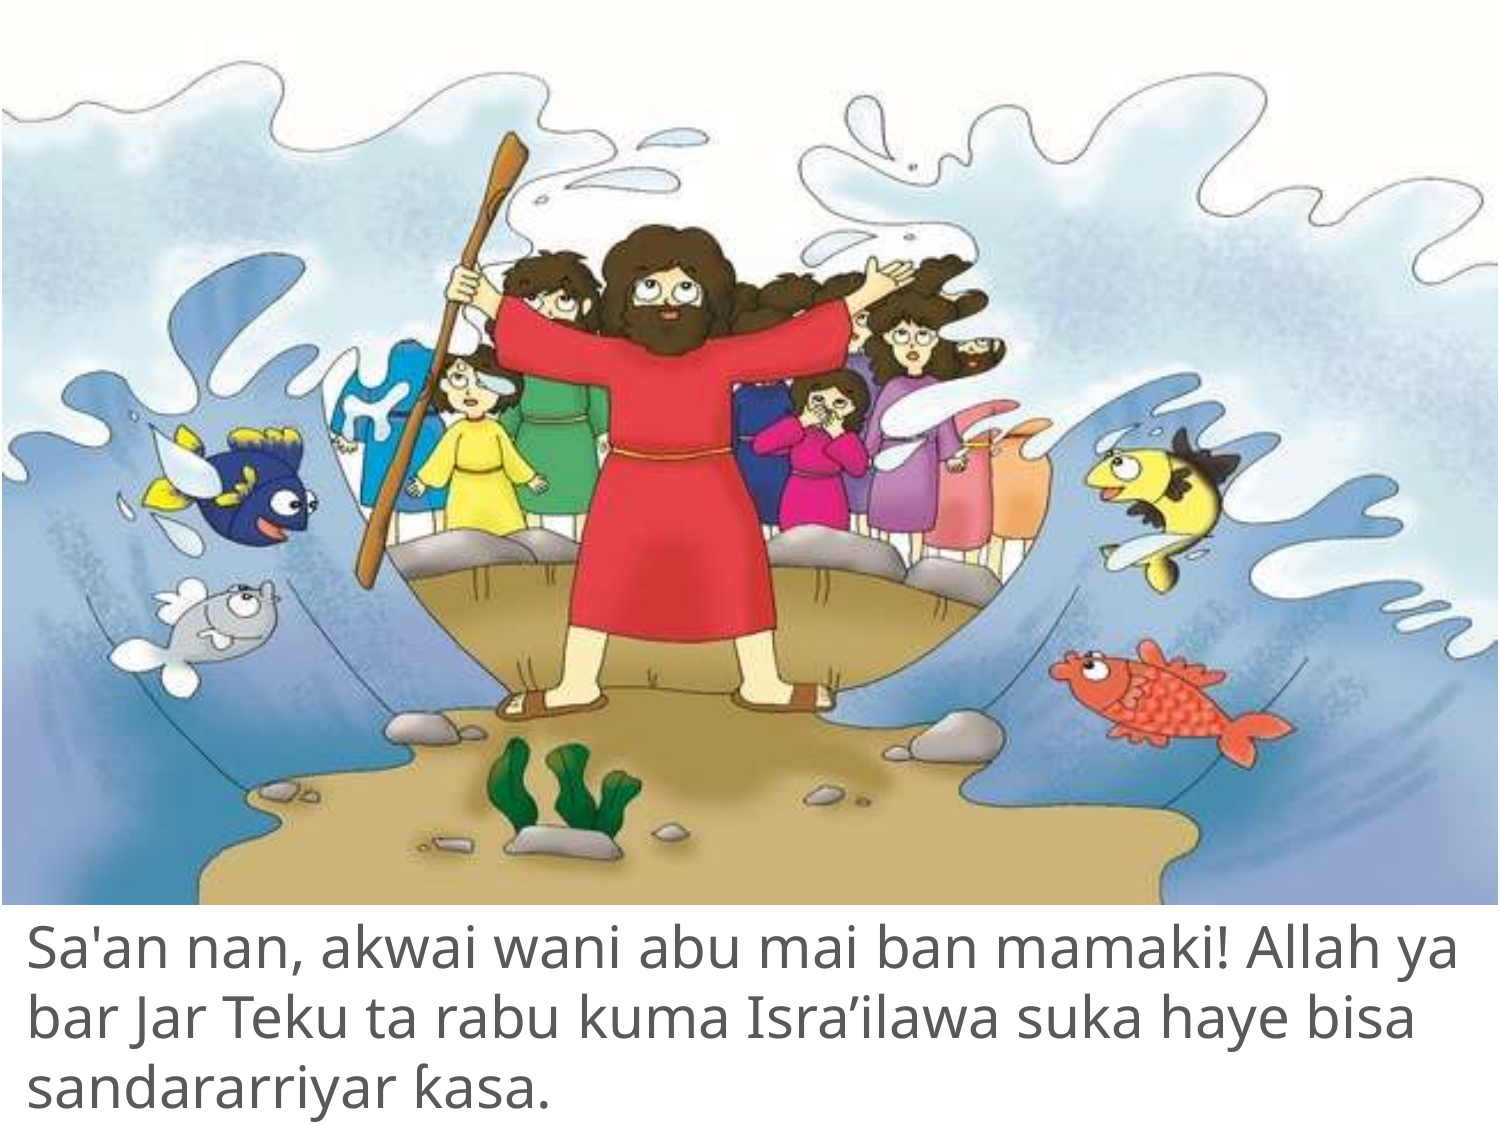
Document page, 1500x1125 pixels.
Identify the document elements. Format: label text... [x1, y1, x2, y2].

picture [2, 0, 1498, 906]
text_box Sa'an nan, akwai wani abu mai ban mamaki! Allah ya bar Jar Teku ta rabu kuma Isra’ilawa suka haye bisa sandararriyar ƙasa. [11, 913, 1498, 1125]
